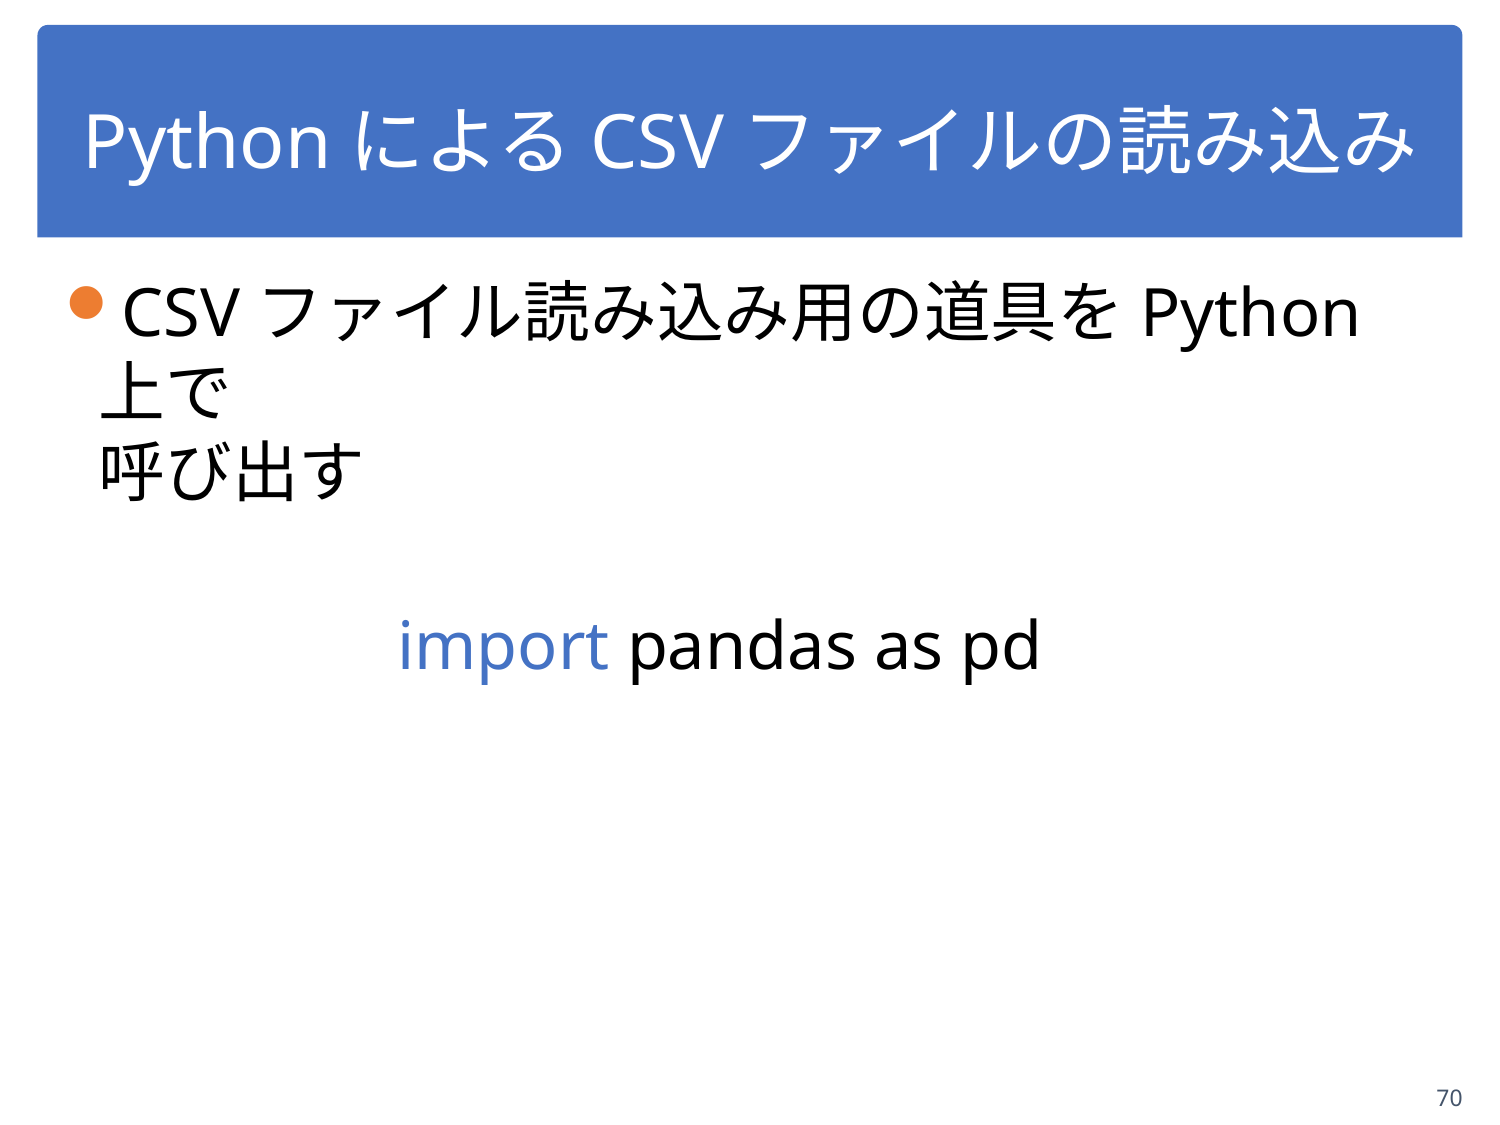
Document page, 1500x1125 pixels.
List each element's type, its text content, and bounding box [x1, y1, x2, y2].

text_box import pandas as pd [382, 595, 1059, 690]
list CSVファイル読み込み用の道具をPython上で 呼び出す [49, 262, 1451, 458]
slide_number 70 [1128, 1072, 1478, 1125]
title PythonによるCSVファイルの読み込み [49, 44, 1451, 233]
